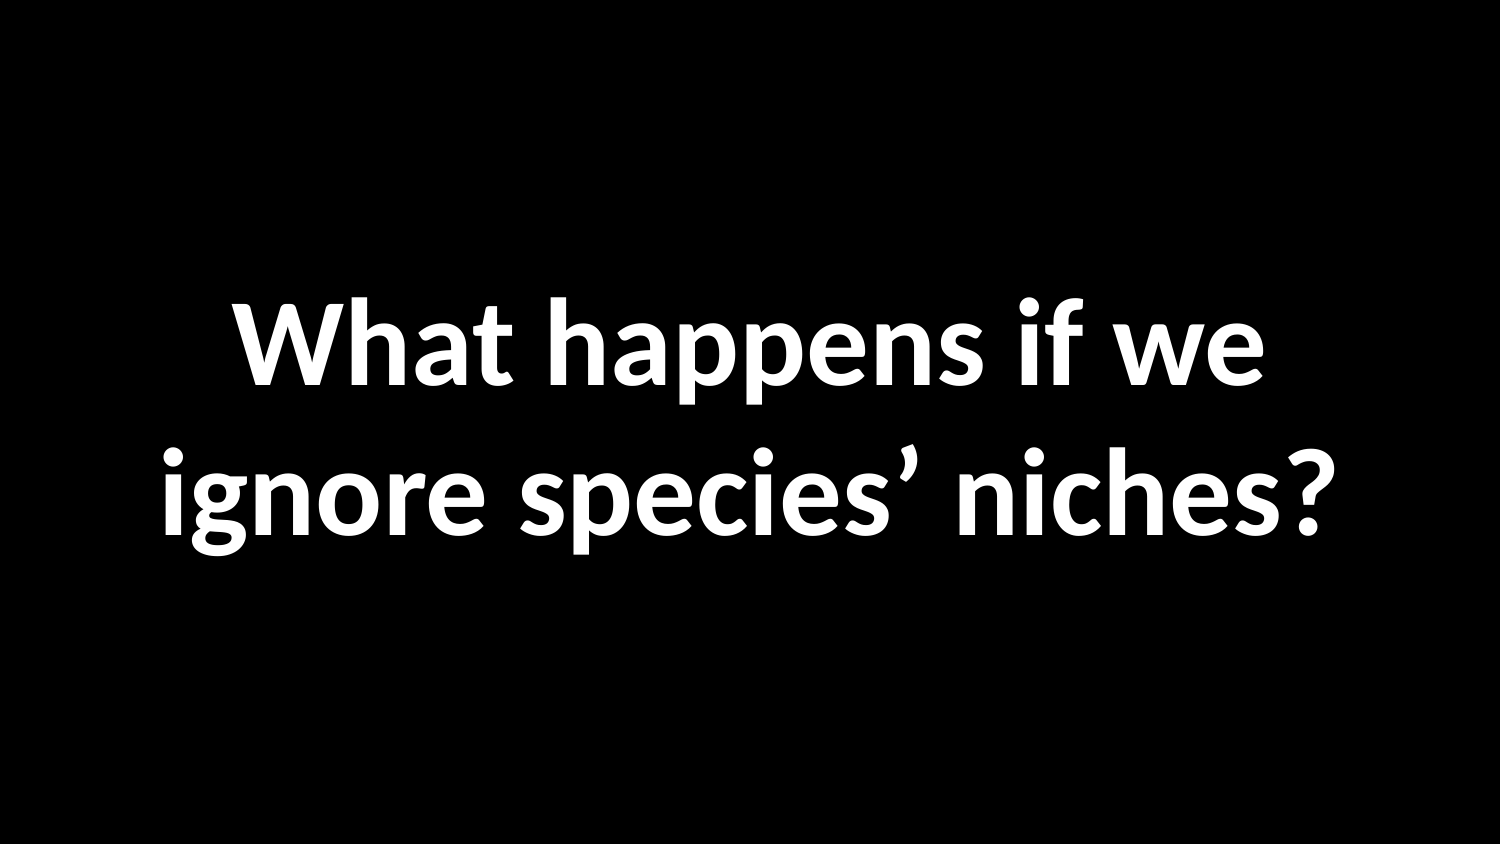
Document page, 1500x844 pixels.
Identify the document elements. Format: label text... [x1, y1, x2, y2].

title What happens if we ignore species’ niches? [75, 79, 1425, 742]
